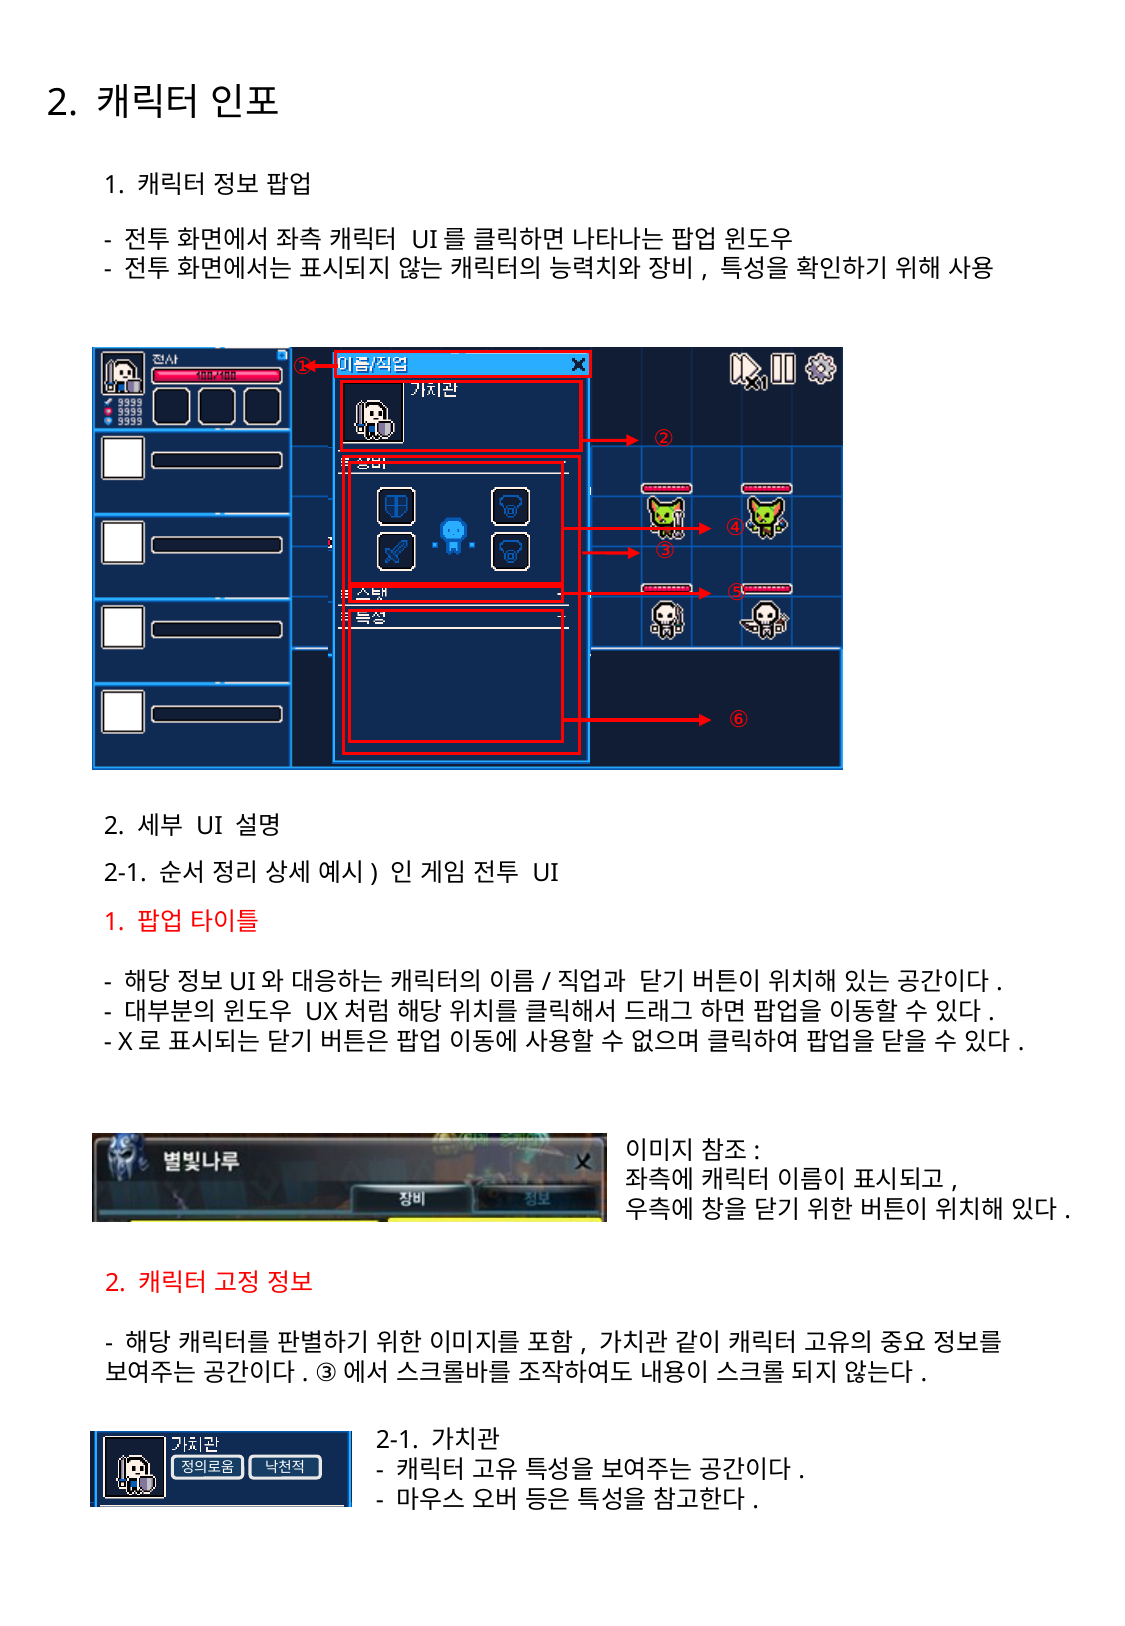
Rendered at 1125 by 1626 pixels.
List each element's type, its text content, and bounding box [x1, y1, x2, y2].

text_box 2-1. 가치관 - 캐릭터 고유 특성을 보여주는 공간이다. - 마우스 오버 등은 특성을 참고한다. [361, 1416, 1091, 1521]
text_box 2. 캐릭터 고정 정보 - 해당 캐릭터를 판별하기 위한 이미지를 포함, 가치관 같이 캐릭터 고유의 중요 정보를 보여주는 공간이다. ③에서 스크롤바를 조작하여도 내용이 스크롤 되지 않는다. [90, 1259, 1035, 1394]
text_box 2. 캐릭터 인포 [31, 70, 856, 131]
text_box - 전투 화면에서 좌측 캐릭터 UI를 클릭하면 나타나는 팝업 윈도우 - 전투 화면에서는 표시되지 않는 캐릭터의 능력치와 장비, 특성을 확인하기 위해 사용 [89, 215, 1057, 291]
text_box 이미지 참조: 좌측에 캐릭터 이름이 표시되고, 우측에 창을 닫기 위한 버튼이 위치해 있다. [610, 1126, 1125, 1232]
text_box 1. 팝업 타이틀 - 해당 정보UI와 대응하는 캐릭터의 이름/직업과 닫기 버튼이 위치해 있는 공간이다. - 대부분의 윈도우 UX처럼 해당 위치를 클릭해서 드래그 하면 팝업을 이동할 수 있다. - X로 표시되는 닫기 버튼은 팝업 이동에 사용할 수 없으며 클릭하여 팝업을 닫을 수 있다. [89, 898, 1034, 1063]
text_box 2-1. 순서 정리 상세 예시) 인 게임 전투 UI [89, 848, 845, 894]
text_box 2. 세부 UI 설명 [89, 802, 304, 847]
text_box 1. 캐릭터 정보 팝업 [89, 161, 331, 207]
picture [89, 1431, 353, 1508]
picture [91, 346, 843, 770]
picture [91, 1133, 607, 1222]
